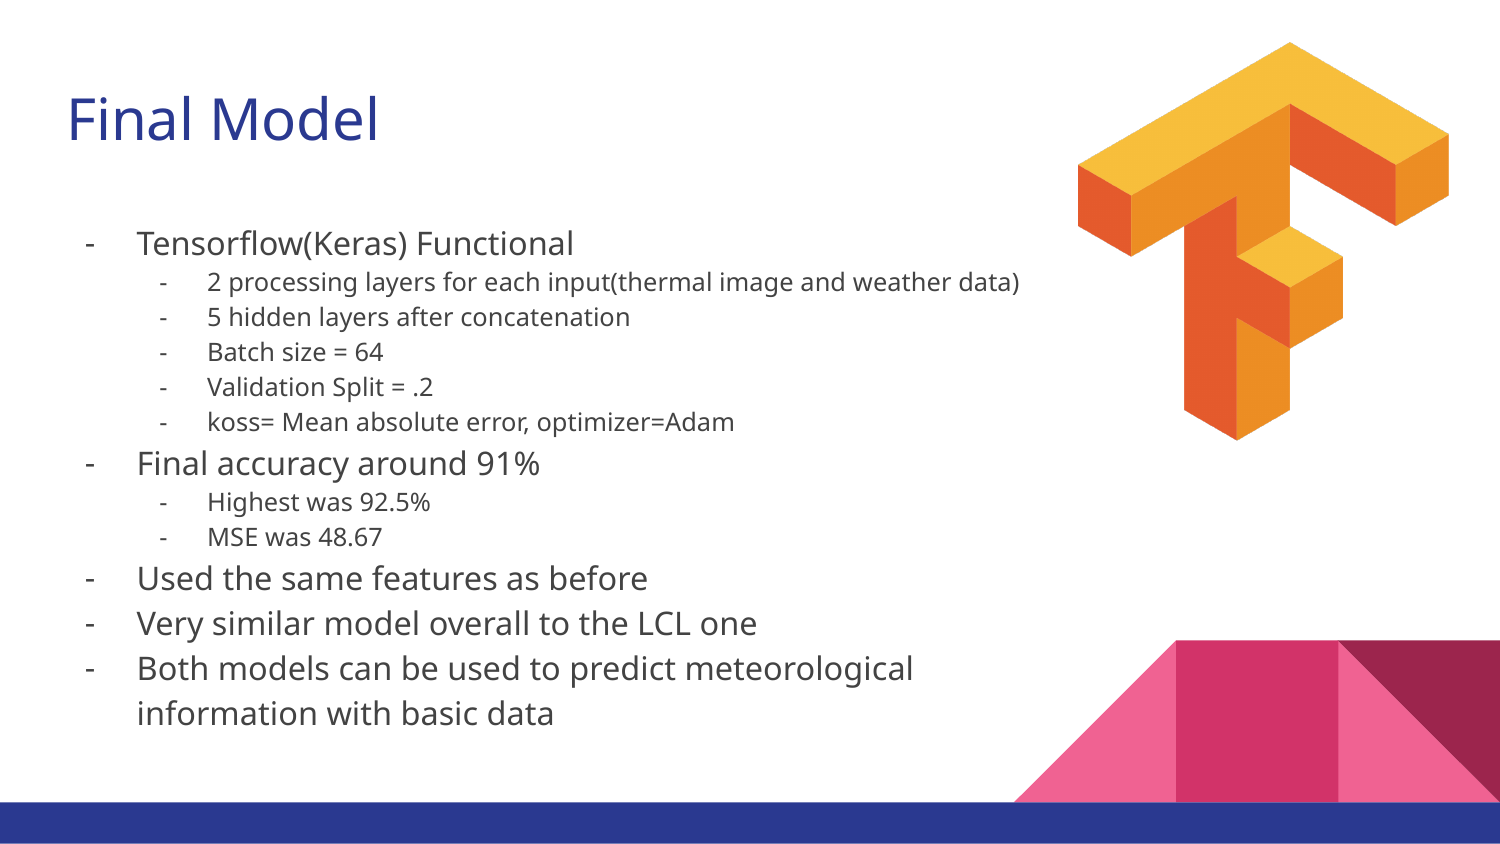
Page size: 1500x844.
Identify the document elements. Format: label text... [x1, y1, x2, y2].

picture [1077, 42, 1451, 441]
list Tensorflow(Keras) Functional 2 processing layers for each input(thermal image and weather data) 5 hidden layers after concatenation Batch size = 64 Validation Split = .2 koss= Mean absolute error, optimizer=Adam Final accuracy around 91% Highest was 92.5% MSE was 48.67 Used the same features as before Very similar model overall to the LCL one Both models can be used to predict meteorological information with basic data [51, 201, 1079, 750]
title Final Model [51, 67, 1072, 167]
